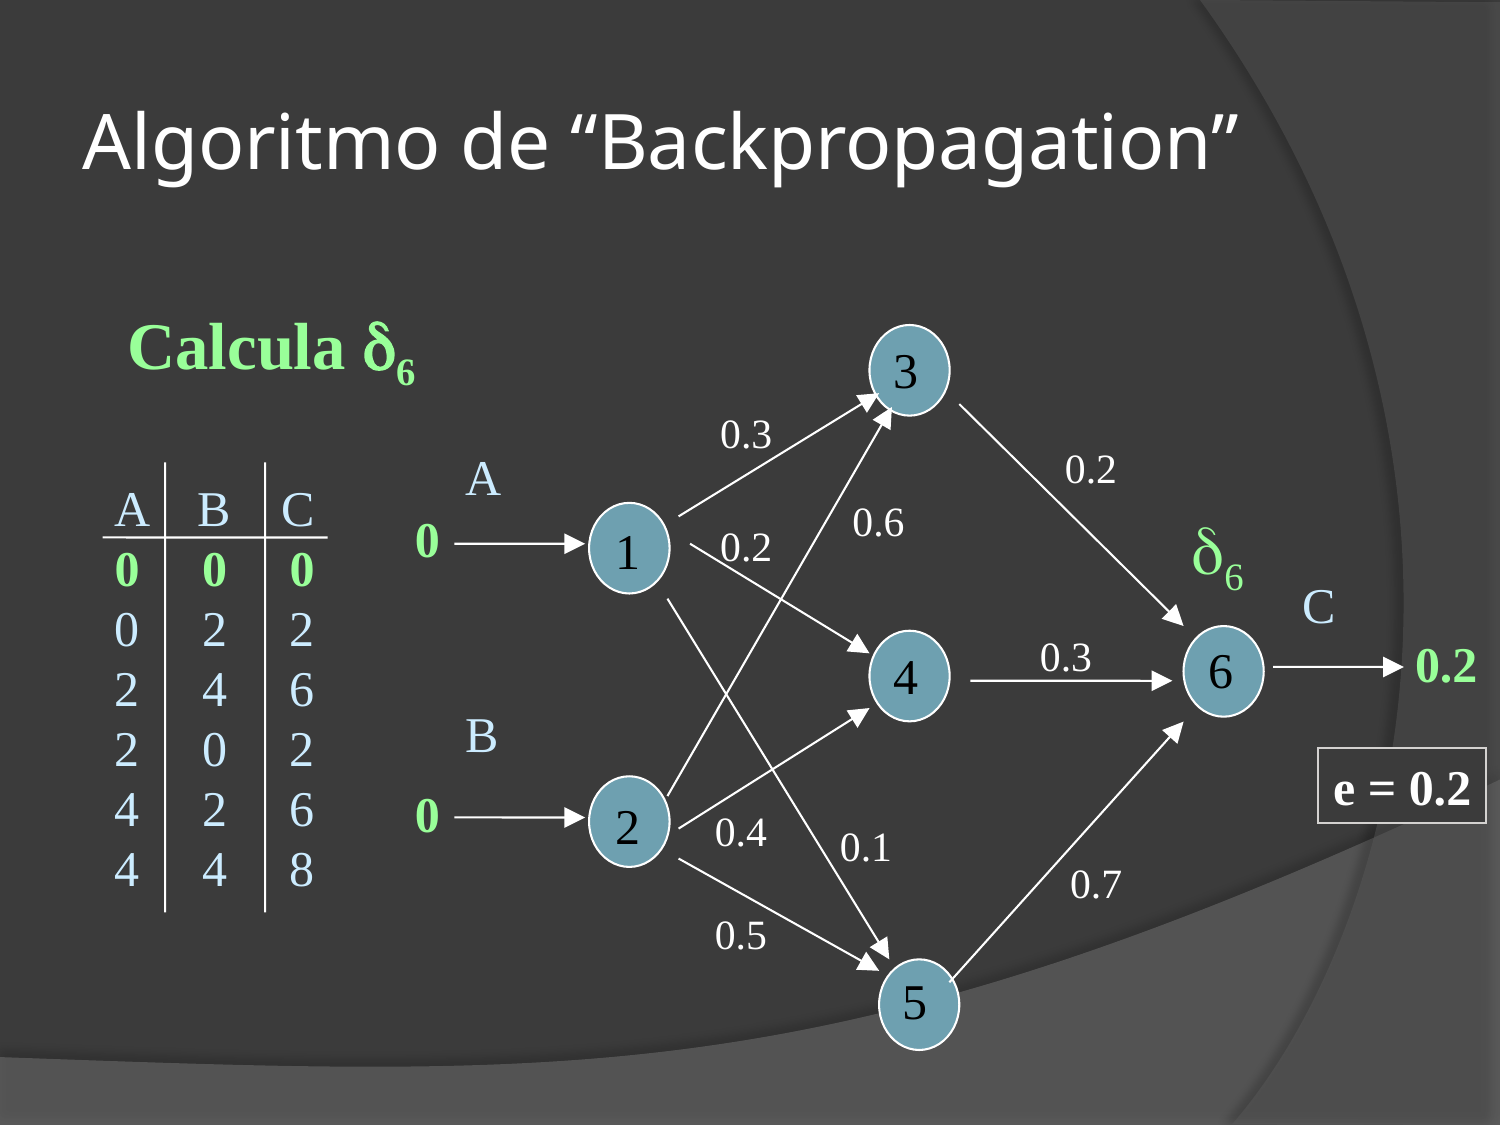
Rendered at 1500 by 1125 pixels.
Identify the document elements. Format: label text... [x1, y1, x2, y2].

text_box 5 [887, 962, 943, 1038]
text_box [655, 513, 670, 583]
text_box [589, 517, 600, 580]
text_box [455, 807, 586, 828]
text_box [839, 878, 890, 960]
text_box [455, 533, 586, 555]
text_box B [450, 695, 514, 771]
title Algoritmo de “Backpropagation” [75, 45, 1300, 233]
text_box 2 [600, 787, 655, 863]
text_box 3 [878, 331, 934, 406]
text_box 0.3 [1025, 622, 1108, 688]
text_box [1069, 721, 1184, 849]
text_box 4 [878, 637, 934, 713]
text_box [889, 324, 930, 331]
text_box [886, 713, 933, 722]
text_box 0.1 [825, 812, 908, 878]
text_box [781, 599, 870, 654]
text_box [728, 708, 870, 797]
text_box 0.2 [1050, 434, 1133, 500]
text_box [889, 630, 930, 637]
text_box 0.7 [1055, 849, 1138, 915]
text_box [934, 640, 950, 712]
text_box [1273, 656, 1400, 678]
text_box [603, 776, 670, 857]
text_box [610, 588, 649, 594]
text_box 0.6 [837, 487, 920, 553]
text_box [869, 648, 878, 704]
text_box [845, 407, 892, 487]
text_box [589, 790, 600, 853]
text_box 0.4 [699, 797, 783, 863]
text_box 0.5 [699, 900, 783, 965]
text_box 0.2 [705, 512, 788, 578]
text_box d6 [1176, 500, 1259, 606]
text_box 1 [600, 512, 655, 588]
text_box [99, 462, 341, 913]
text_box [783, 916, 880, 971]
text_box [605, 502, 654, 512]
text_box 0 [400, 774, 455, 850]
text_box [879, 977, 887, 1032]
text_box Calcula d6 [112, 295, 433, 401]
text_box [1197, 636, 1264, 717]
text_box A [450, 437, 516, 513]
text_box [788, 393, 878, 450]
text_box [613, 863, 646, 867]
text_box [1056, 500, 1184, 626]
text_box 0 [400, 499, 455, 575]
text_box 6 [1193, 631, 1249, 706]
text_box [1108, 670, 1173, 692]
text_box 0.2 [1400, 624, 1493, 700]
text_box C [1287, 566, 1351, 642]
text_box [1205, 626, 1242, 631]
text_box 0.3 [705, 399, 788, 465]
text_box e = 0.2 [1318, 747, 1487, 823]
text_box [1183, 642, 1193, 701]
text_box [884, 334, 950, 416]
text_box [869, 342, 878, 393]
text_box [892, 968, 960, 1051]
